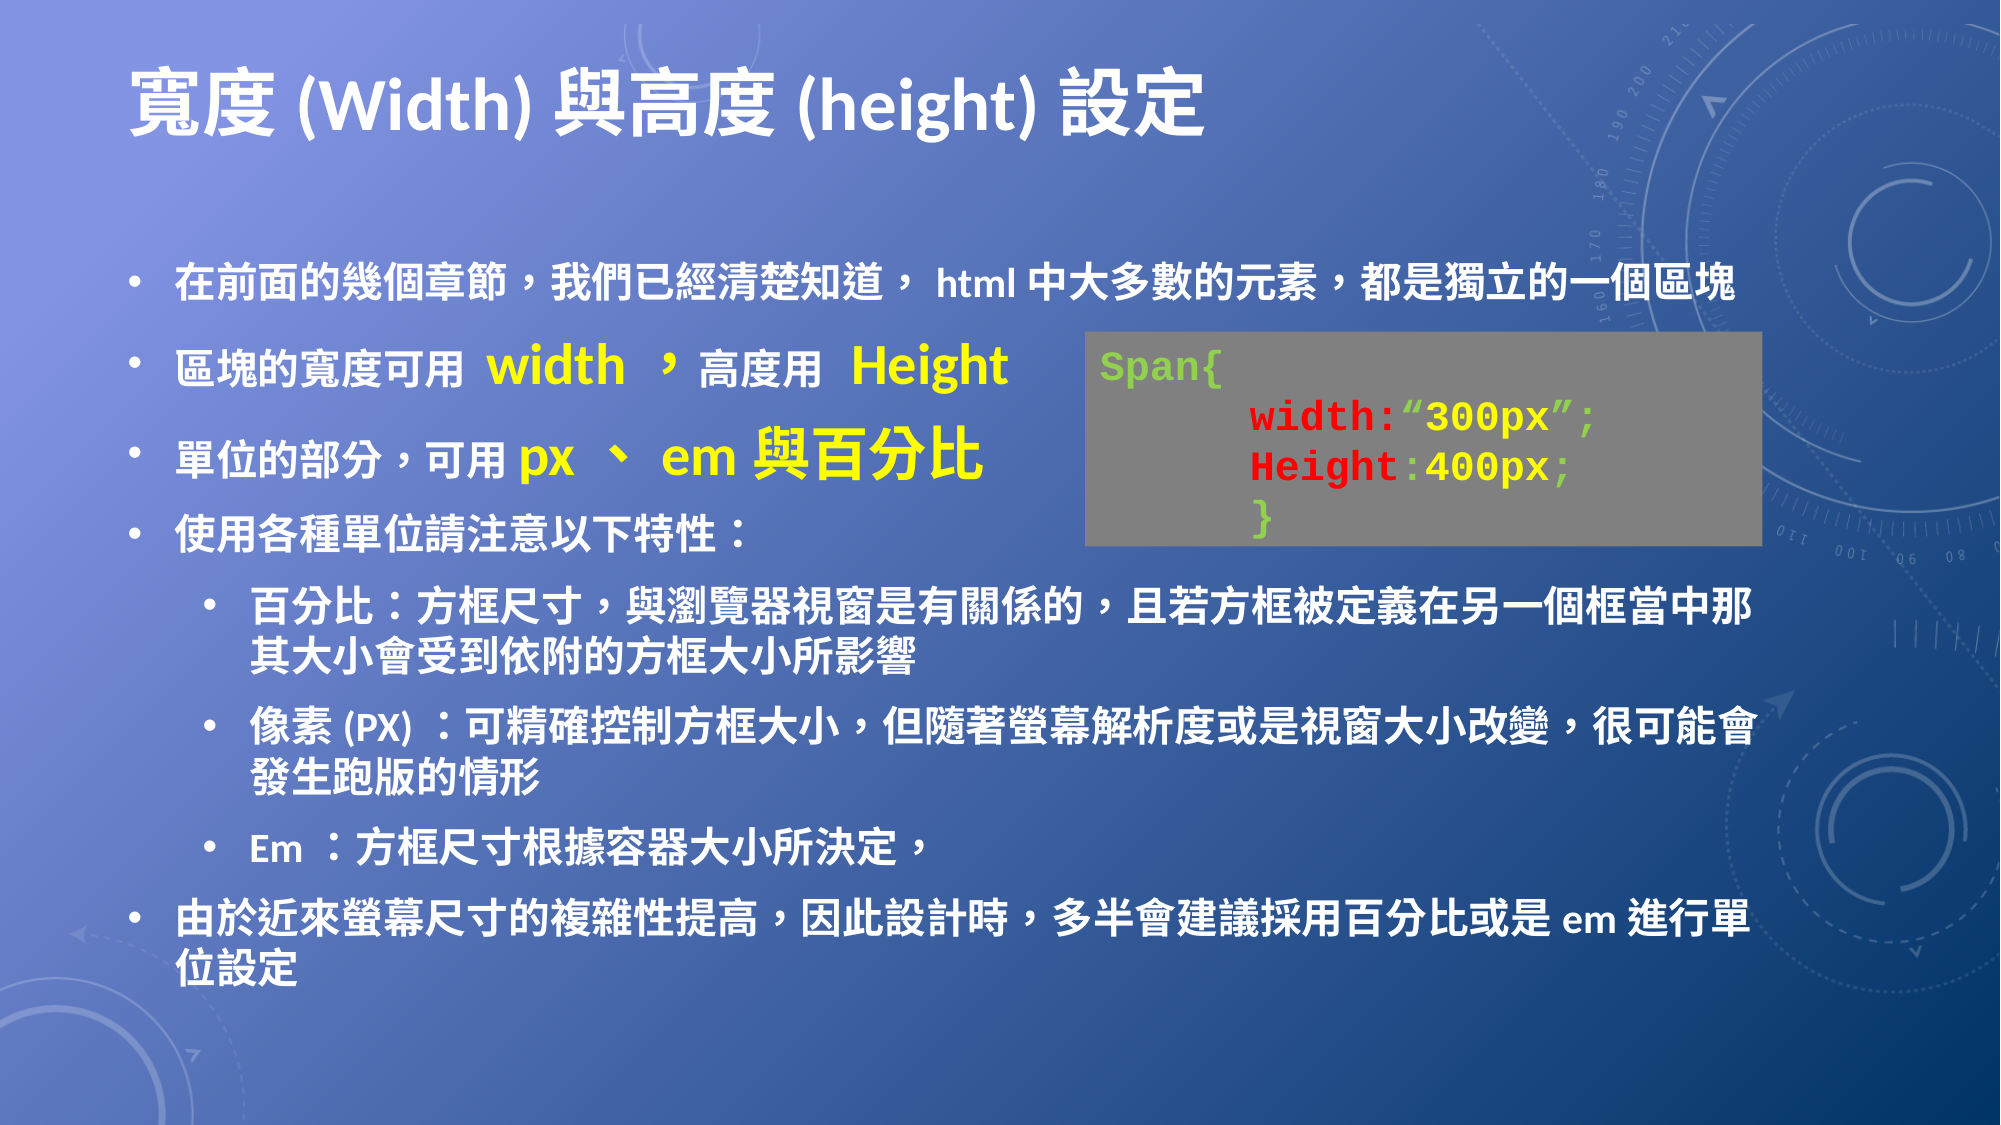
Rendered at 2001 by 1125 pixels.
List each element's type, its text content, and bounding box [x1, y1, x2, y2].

list 在前面的幾個章節，我們已經清楚知道，html中大多數的元素，都是獨立的一個區塊 區塊的寬度可用 width，高度用 Height 單位的部分，可用px、em與百分比 使用各種單位請注意以下特性： 百分比：方框尺寸，與瀏覽器視窗是有關係的，且若方框被定義在另一個框當中那其大小會受到依附的方框大小所影響 像素(PX)：可精確控制方框大小，但隨著螢幕解析度或是視窗大小改變，很可能會發生跑版的情形 Em：方框尺寸根據容器大小所決定， 由於近來螢幕尺寸的複雜性提高，因此設計時，多半會建議採用百分比或是em進行單位設定 [112, 248, 1775, 1037]
title 寬度(Width)與高度(height)設定 [112, 24, 1775, 177]
text_box Span{ width:“300px”; Height:400px; } [1084, 331, 1763, 547]
picture [0, 24, 2000, 1125]
